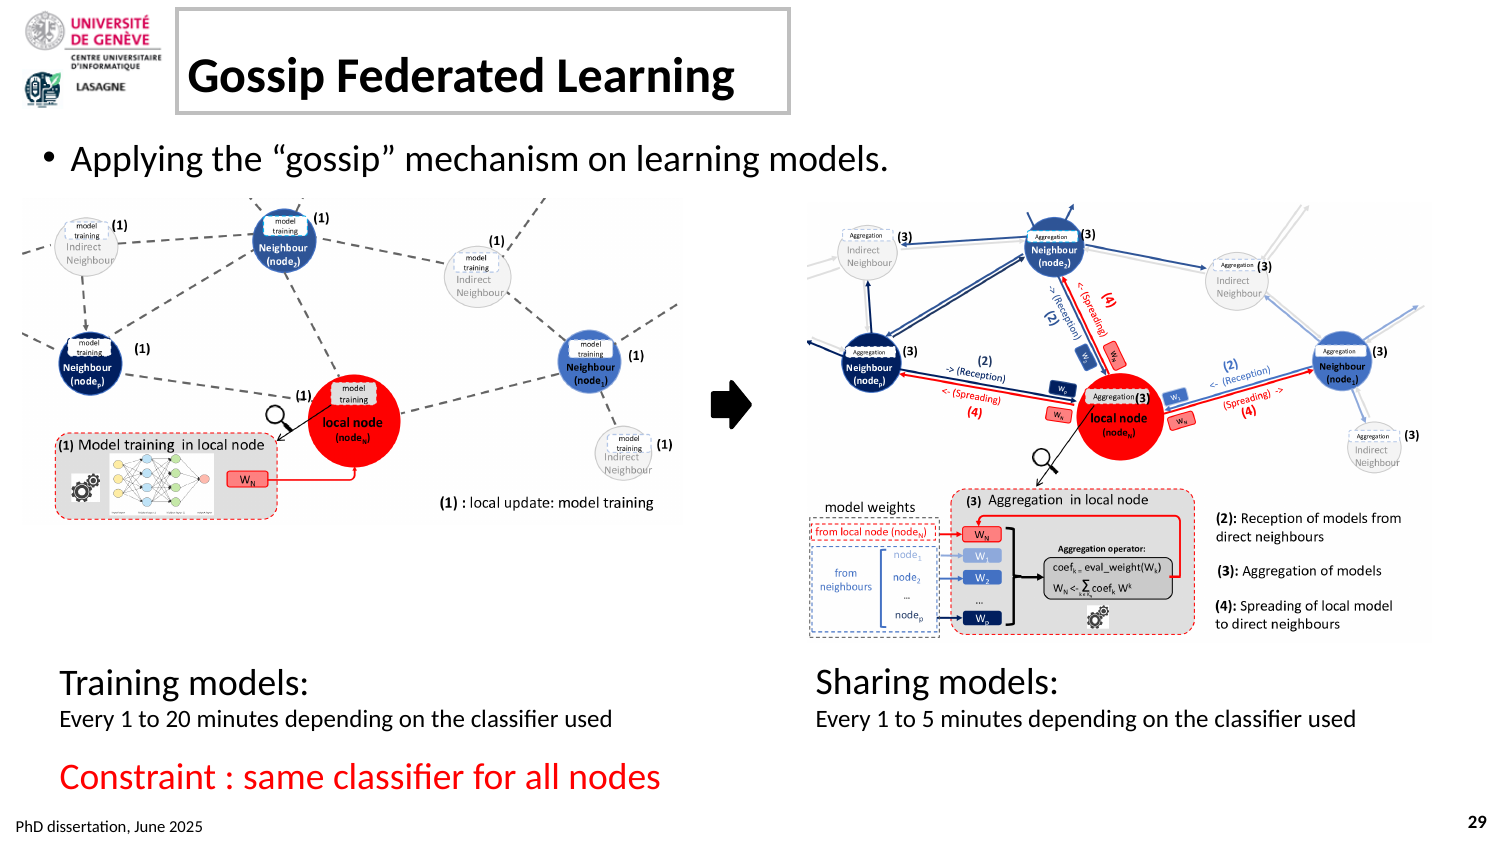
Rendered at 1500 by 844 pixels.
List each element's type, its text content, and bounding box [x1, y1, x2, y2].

picture [22, 197, 683, 525]
picture [20, 7, 171, 114]
text_box [177, 8, 790, 114]
slide_number 29 [1452, 797, 1498, 844]
text_box Sharing models: Every 1 to 5 minutes depending on the classifier used [800, 649, 1410, 740]
text_box Constraint : same classifier for all nodes [44, 744, 752, 805]
text_box PhD dissertation, June 2025 [0, 808, 269, 844]
text_box Training models: Every 1 to 20 minutes depending on the classifier used [44, 650, 713, 740]
text_box Applying the “gossip” mechanism on learning models. [27, 126, 1441, 187]
picture [806, 202, 1432, 644]
text_box [710, 379, 752, 430]
